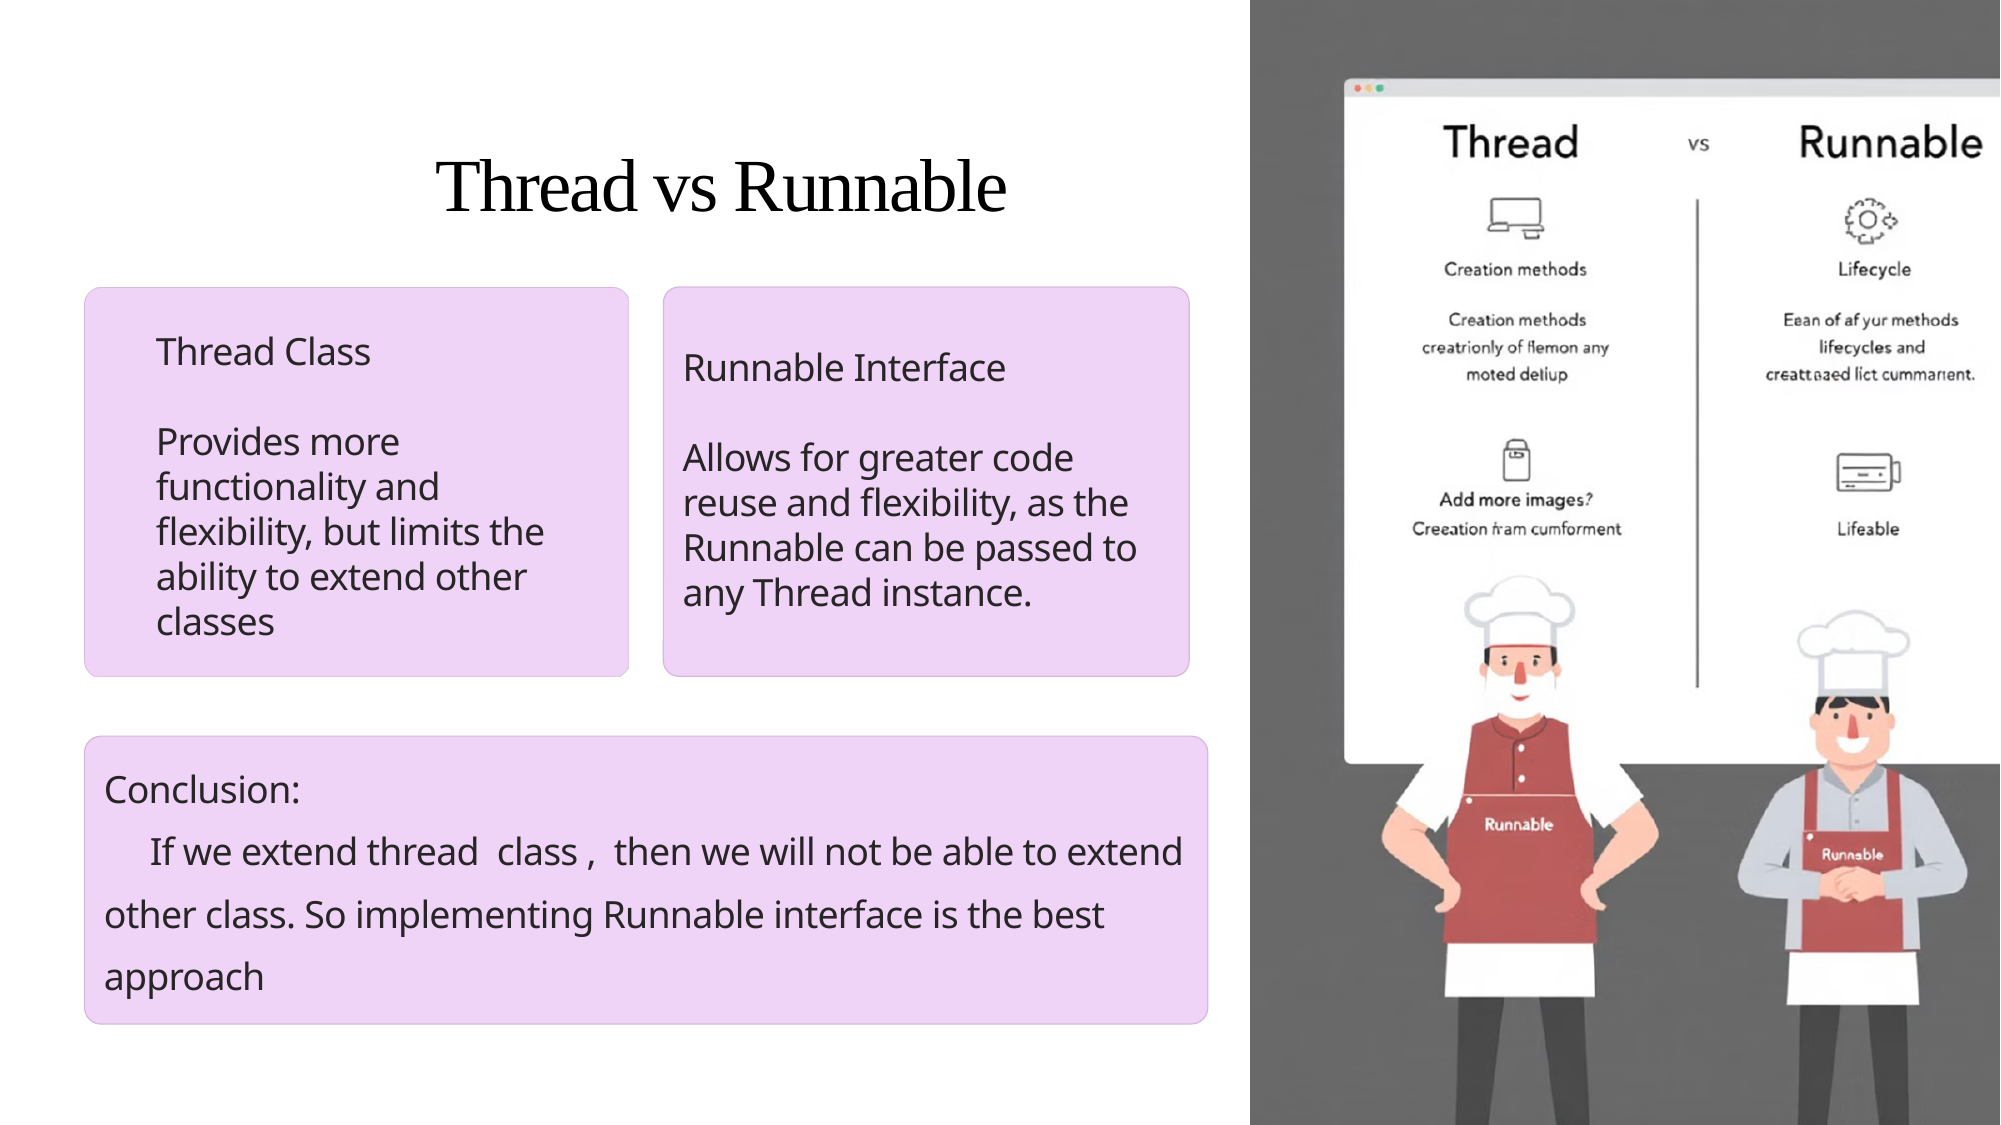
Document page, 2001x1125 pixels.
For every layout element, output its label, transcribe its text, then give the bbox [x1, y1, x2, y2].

text_box Runnable Interface Allows for greater code reuse and flexibility, as the Runnable can be passed to any Thread instance. [663, 287, 1190, 677]
text_box Conclusion: If we extend thread class , then we will not be able to extend other class. So implementing Runnable interface is the best approach [84, 736, 1208, 1025]
picture [1249, 0, 2000, 1125]
text_box Thread vs Runnable [421, 104, 1249, 234]
picture [83, 286, 630, 677]
